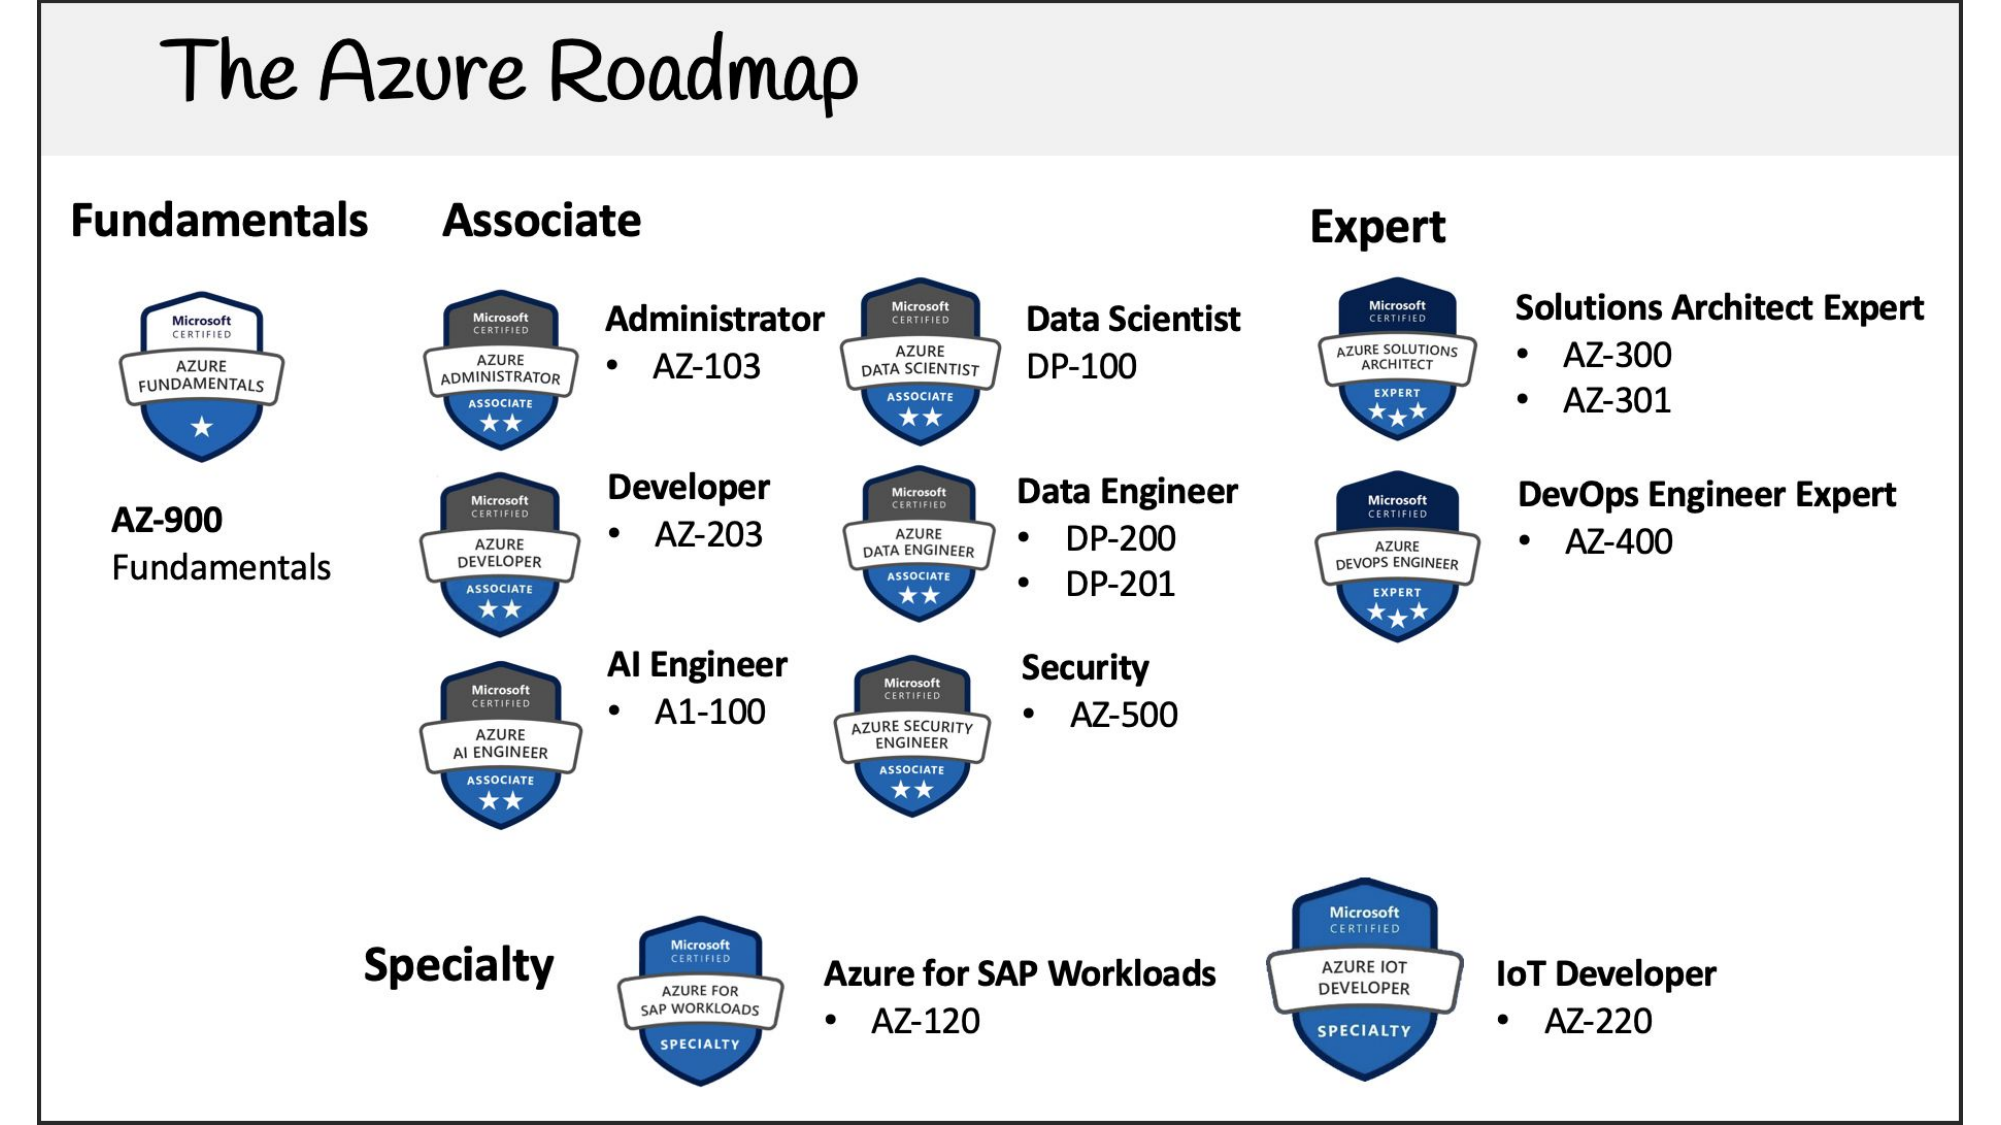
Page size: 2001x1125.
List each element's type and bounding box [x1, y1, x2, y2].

list [37, 0, 1963, 1125]
